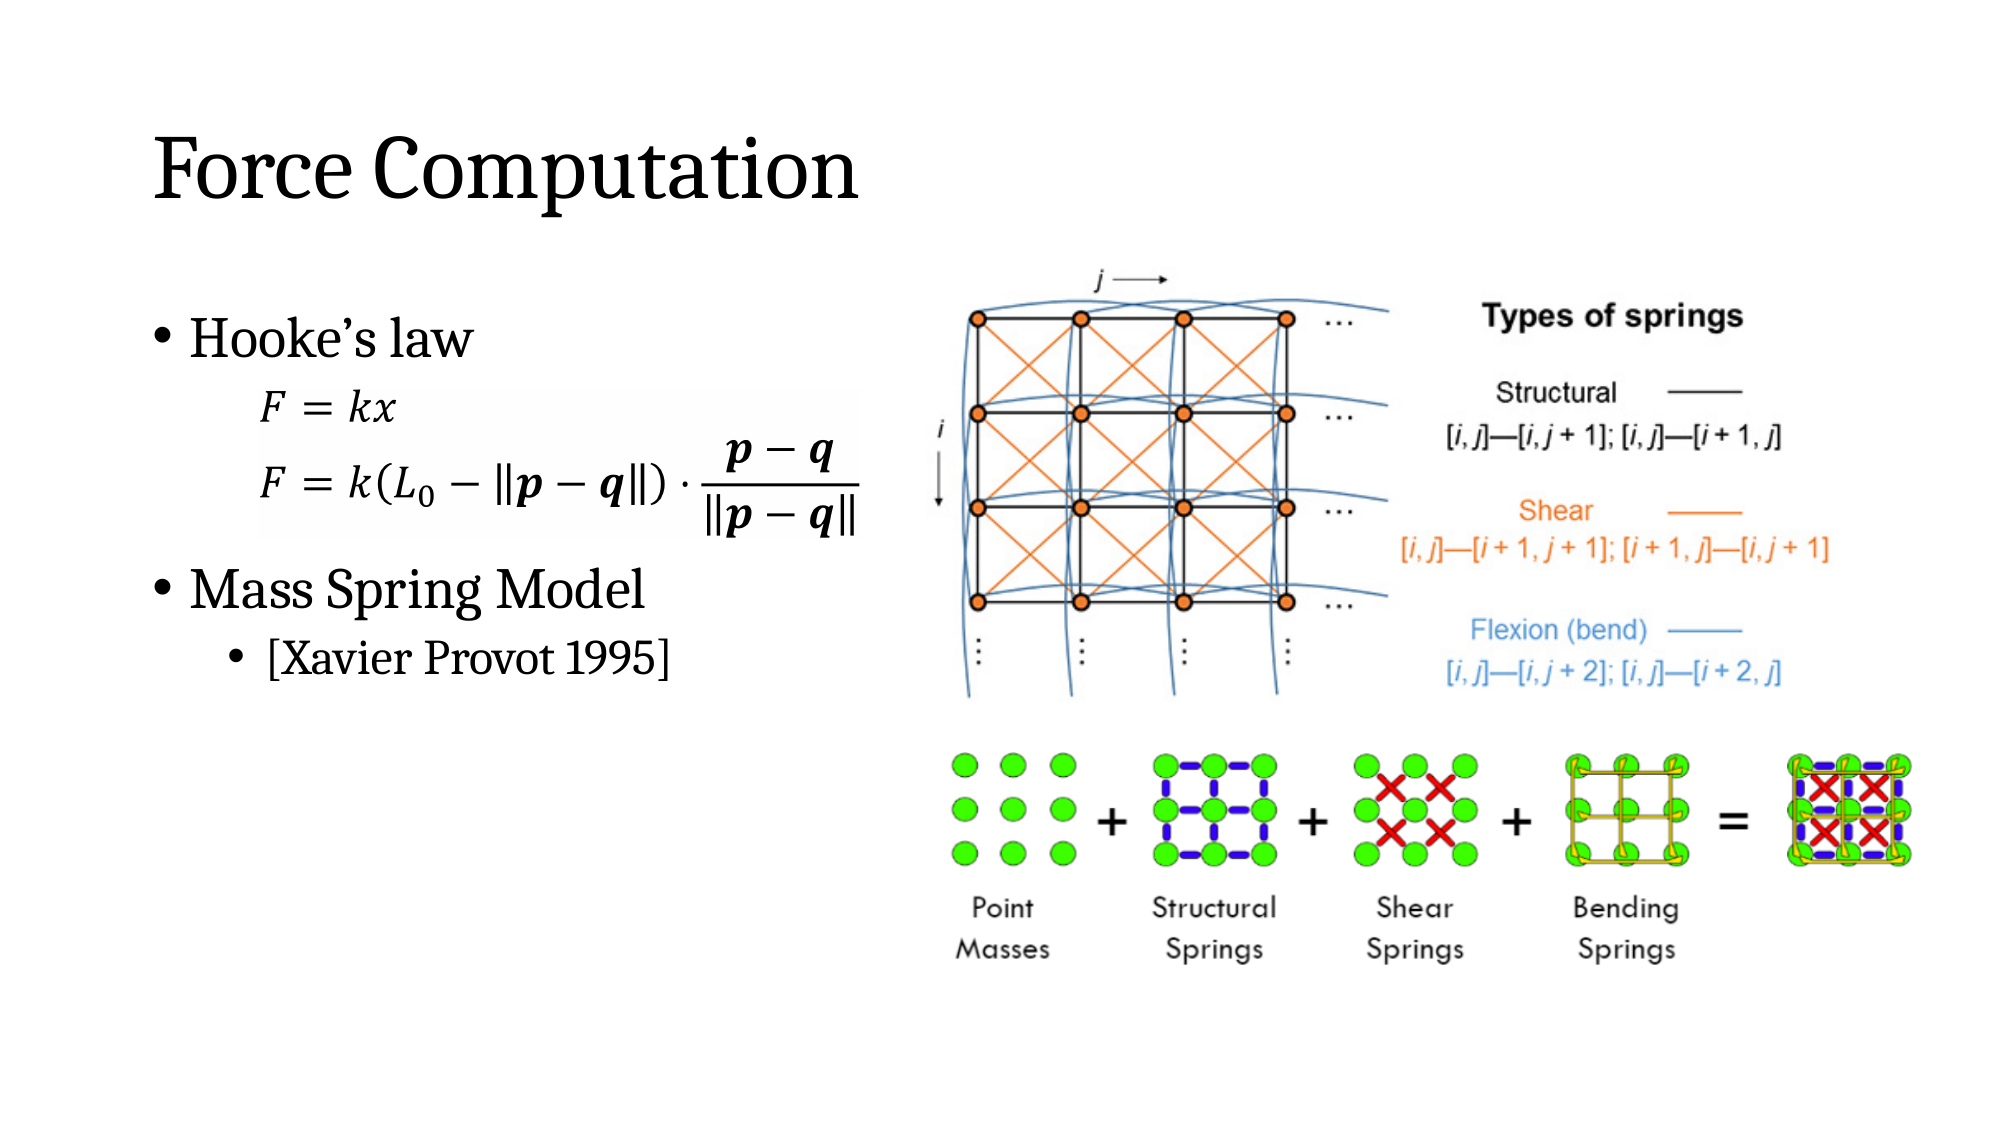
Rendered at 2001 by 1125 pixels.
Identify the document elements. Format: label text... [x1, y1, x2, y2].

picture [258, 388, 861, 540]
picture [926, 266, 1951, 998]
list Hooke’s law Mass Spring Model [Xavier Provot 1995] [137, 299, 1863, 1014]
title Force Computation [137, 59, 1863, 278]
